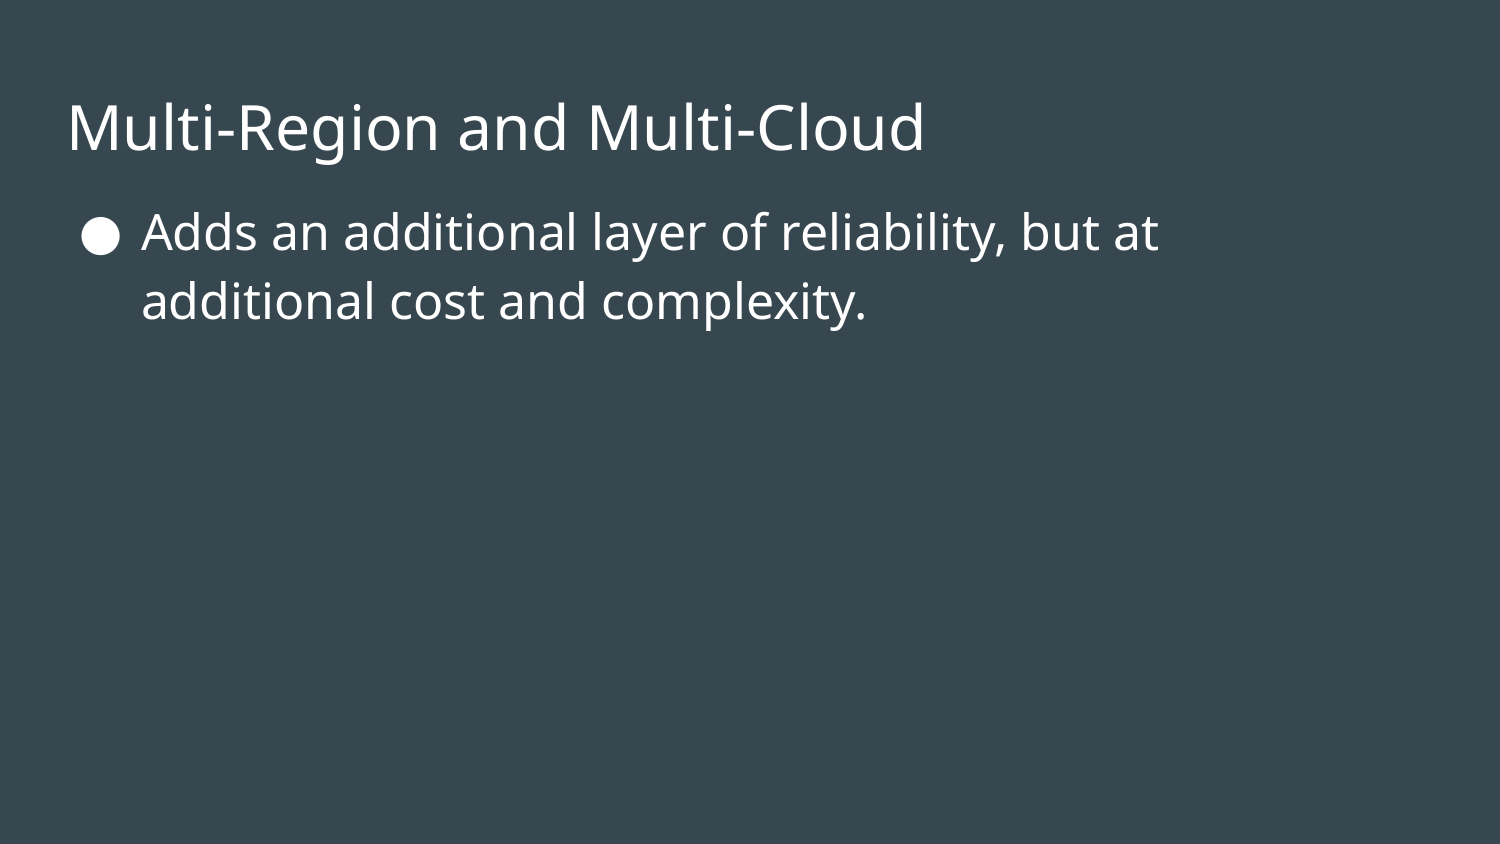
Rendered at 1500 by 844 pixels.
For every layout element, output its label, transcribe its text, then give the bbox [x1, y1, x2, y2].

title Multi-Region and Multi-Cloud [51, 72, 1449, 167]
list Adds an additional layer of reliability, but at additional cost and complexity. [51, 176, 1406, 803]
